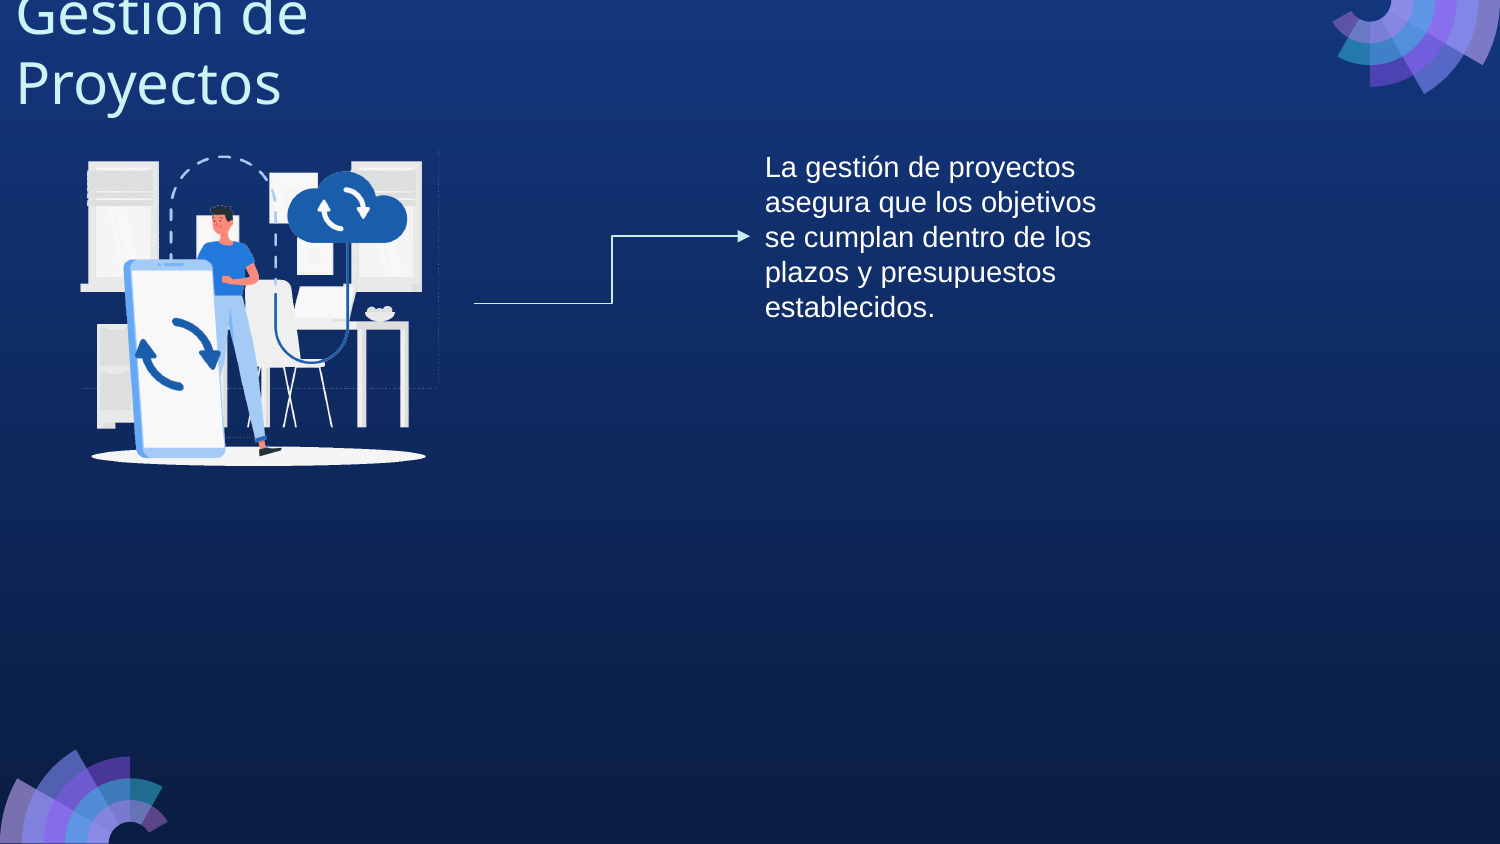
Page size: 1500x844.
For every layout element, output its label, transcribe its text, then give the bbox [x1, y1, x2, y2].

picture [43, 141, 474, 466]
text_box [473, 237, 751, 304]
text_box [1331, 0, 1500, 95]
text_box La gestión de proyectos asegura que los objetivos se cumplan dentro de los plazos y presupuestos establecidos. [749, 141, 1118, 331]
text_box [0, 749, 168, 844]
title Gestión de Proyectos [0, 56, 572, 132]
